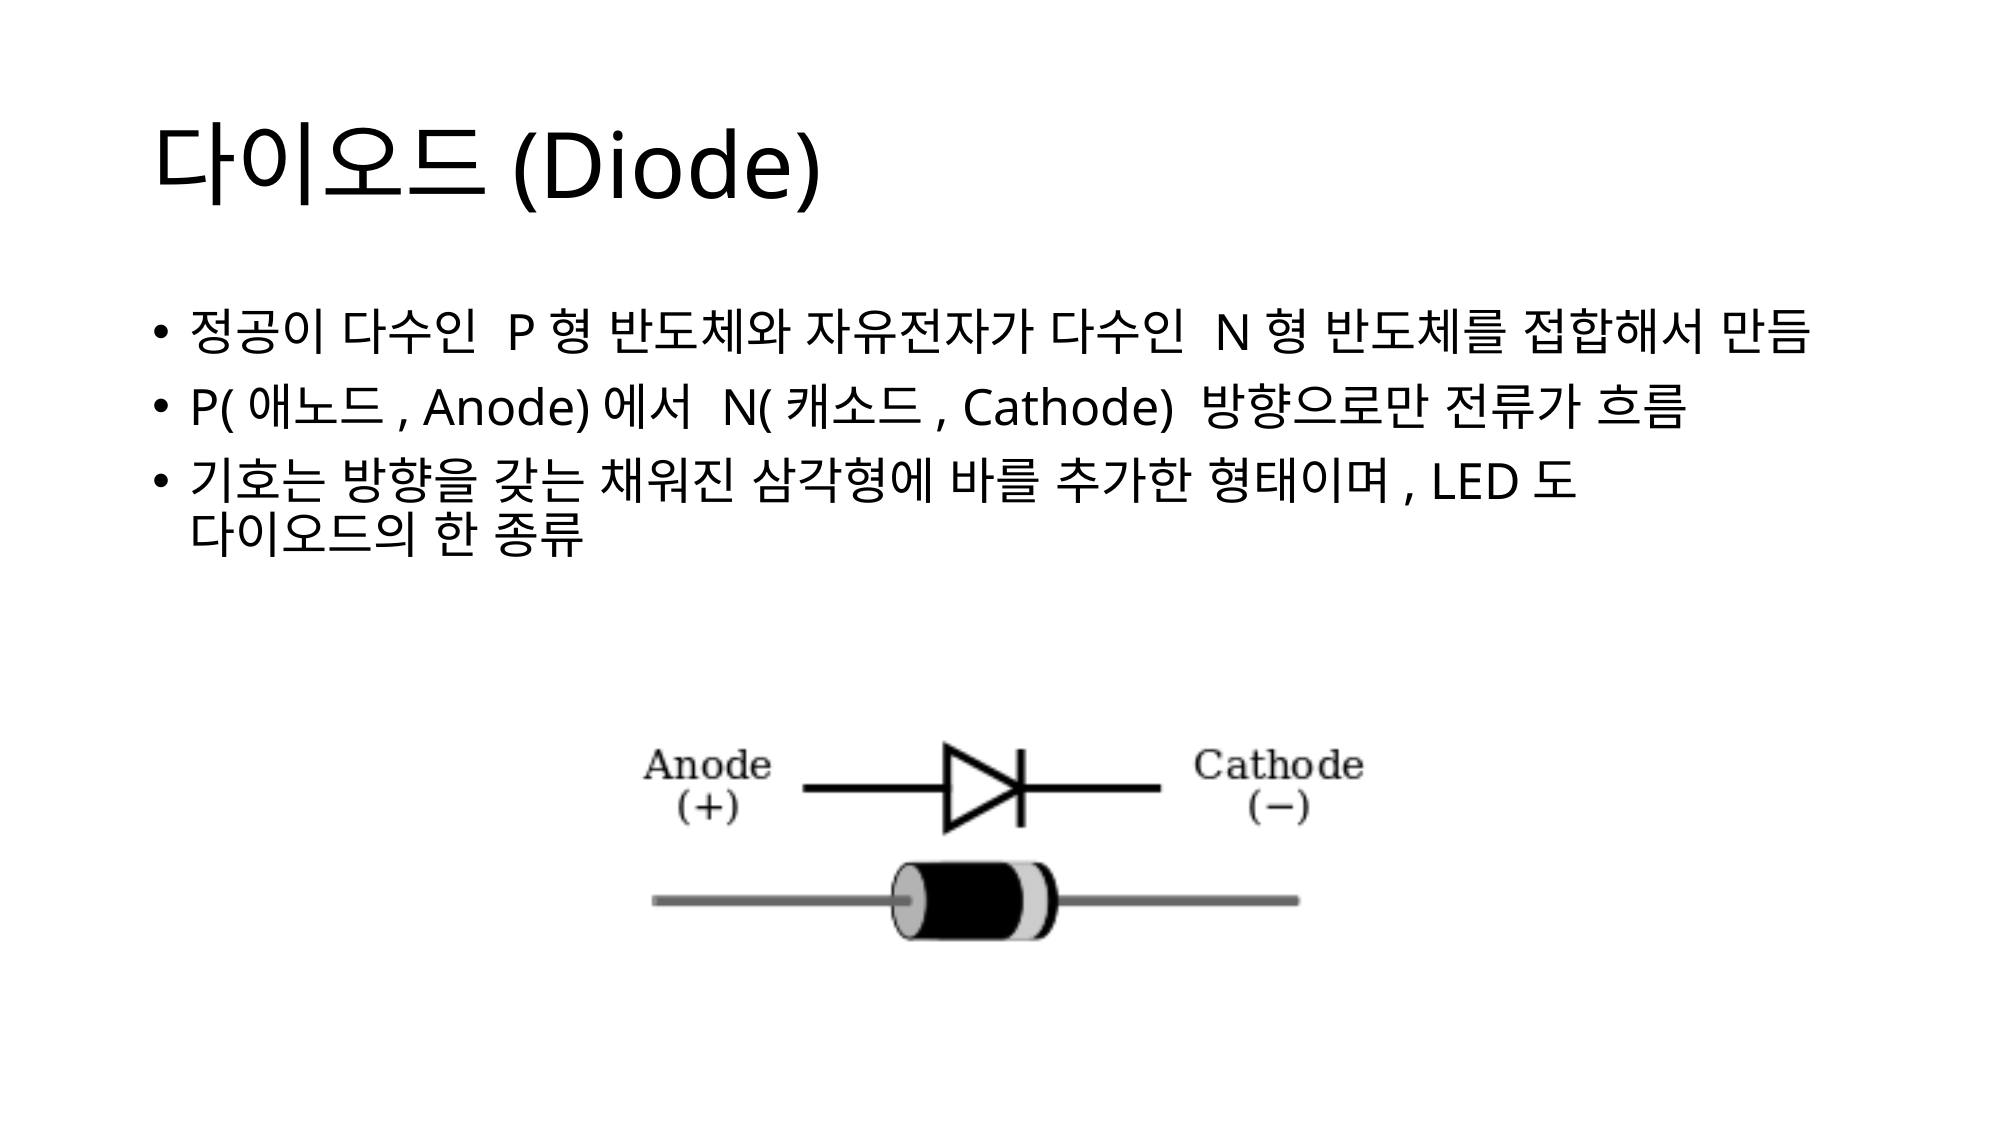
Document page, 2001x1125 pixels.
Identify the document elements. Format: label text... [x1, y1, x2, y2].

list 정공이 다수인 P형 반도체와 자유전자가 다수인 N형 반도체를 접합해서 만듬 P(애노드, Anode)에서 N(캐소드, Cathode) 방향으로만 전류가 흐름 기호는 방향을 갖는 채워진 삼각형에 바를 추가한 형태이며, LED도 다이오드의 한 종류 [137, 299, 1863, 1081]
title 다이오드(Diode) [137, 59, 1863, 278]
picture [623, 723, 1377, 950]
